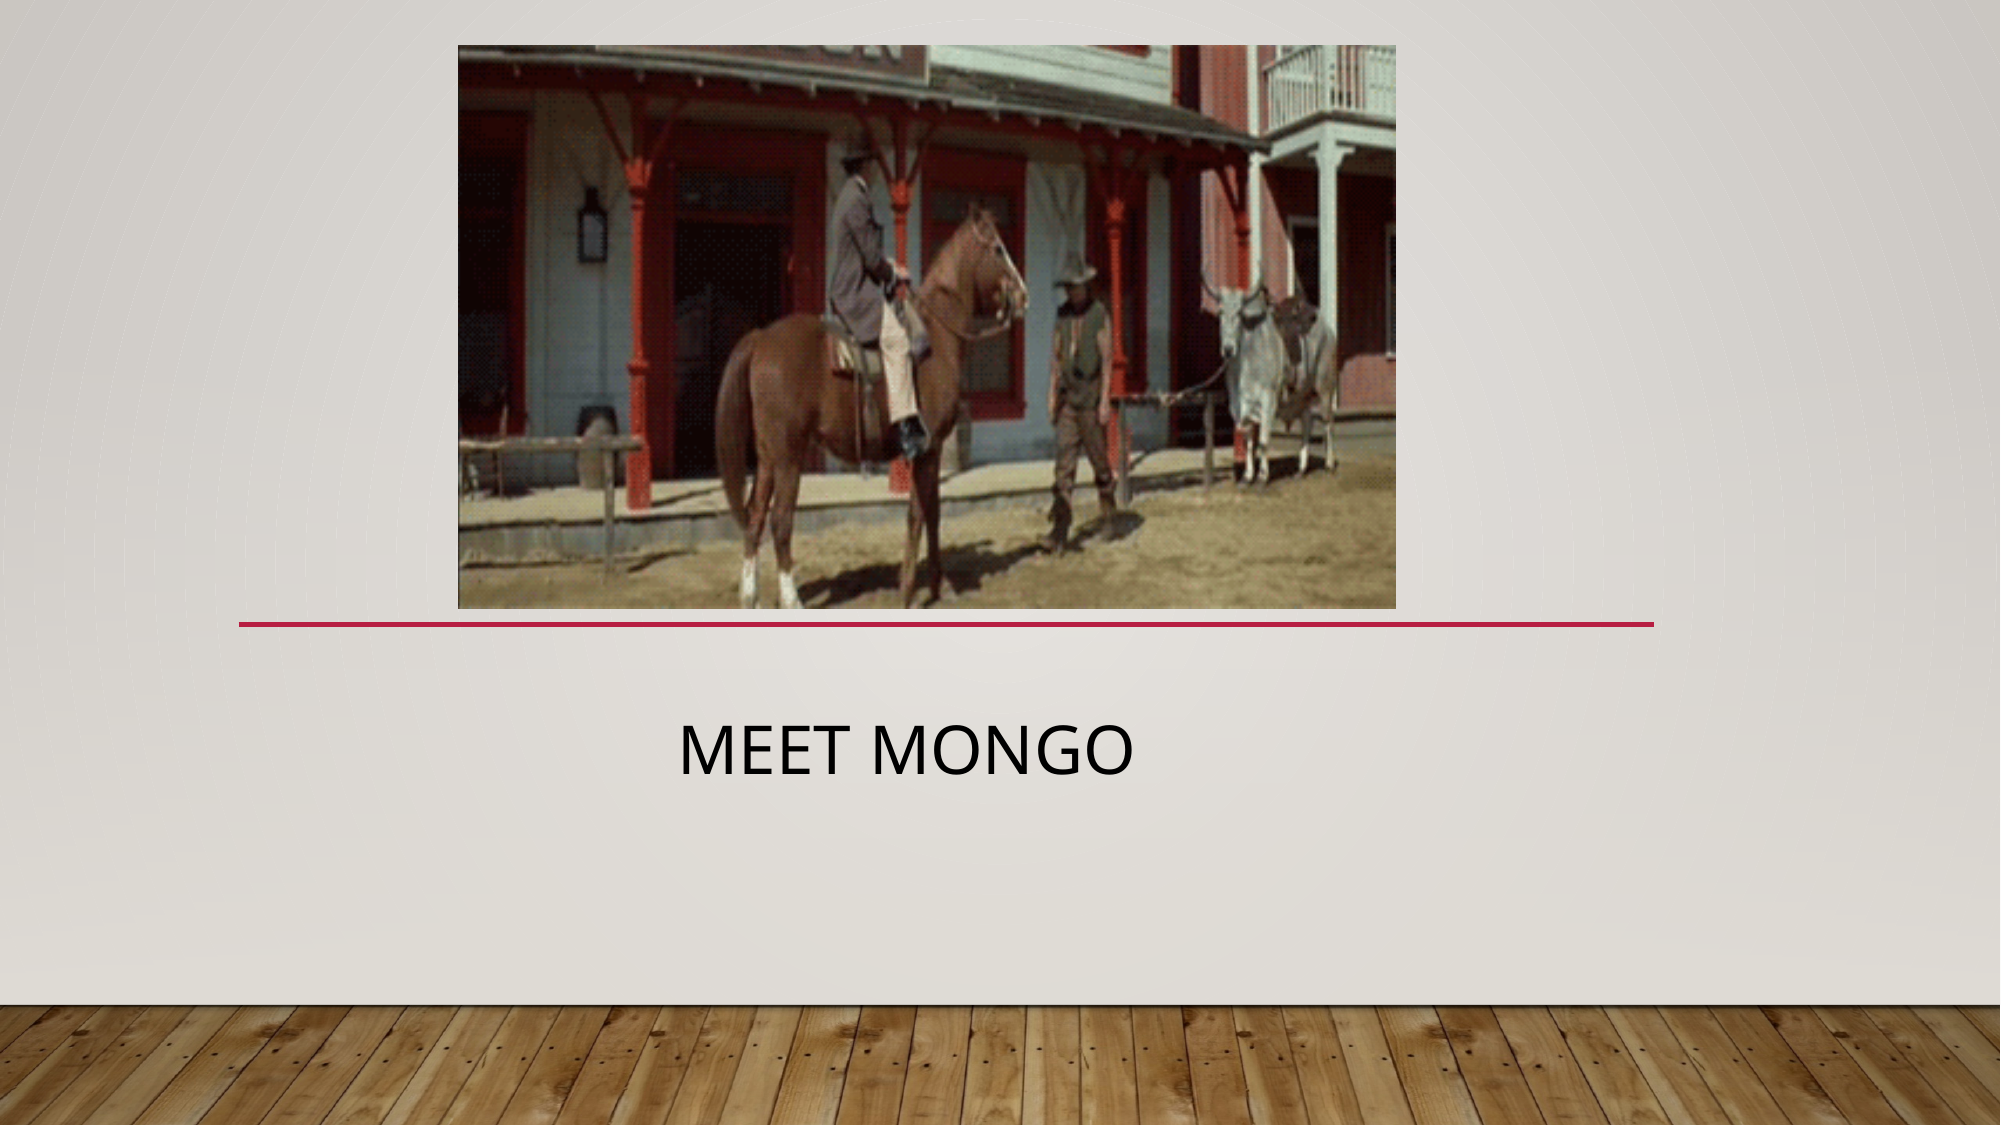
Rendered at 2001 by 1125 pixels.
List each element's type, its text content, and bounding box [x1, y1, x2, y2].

picture [458, 45, 1397, 609]
title Meet Mongo [662, 693, 1192, 798]
picture [0, 1005, 2000, 1125]
